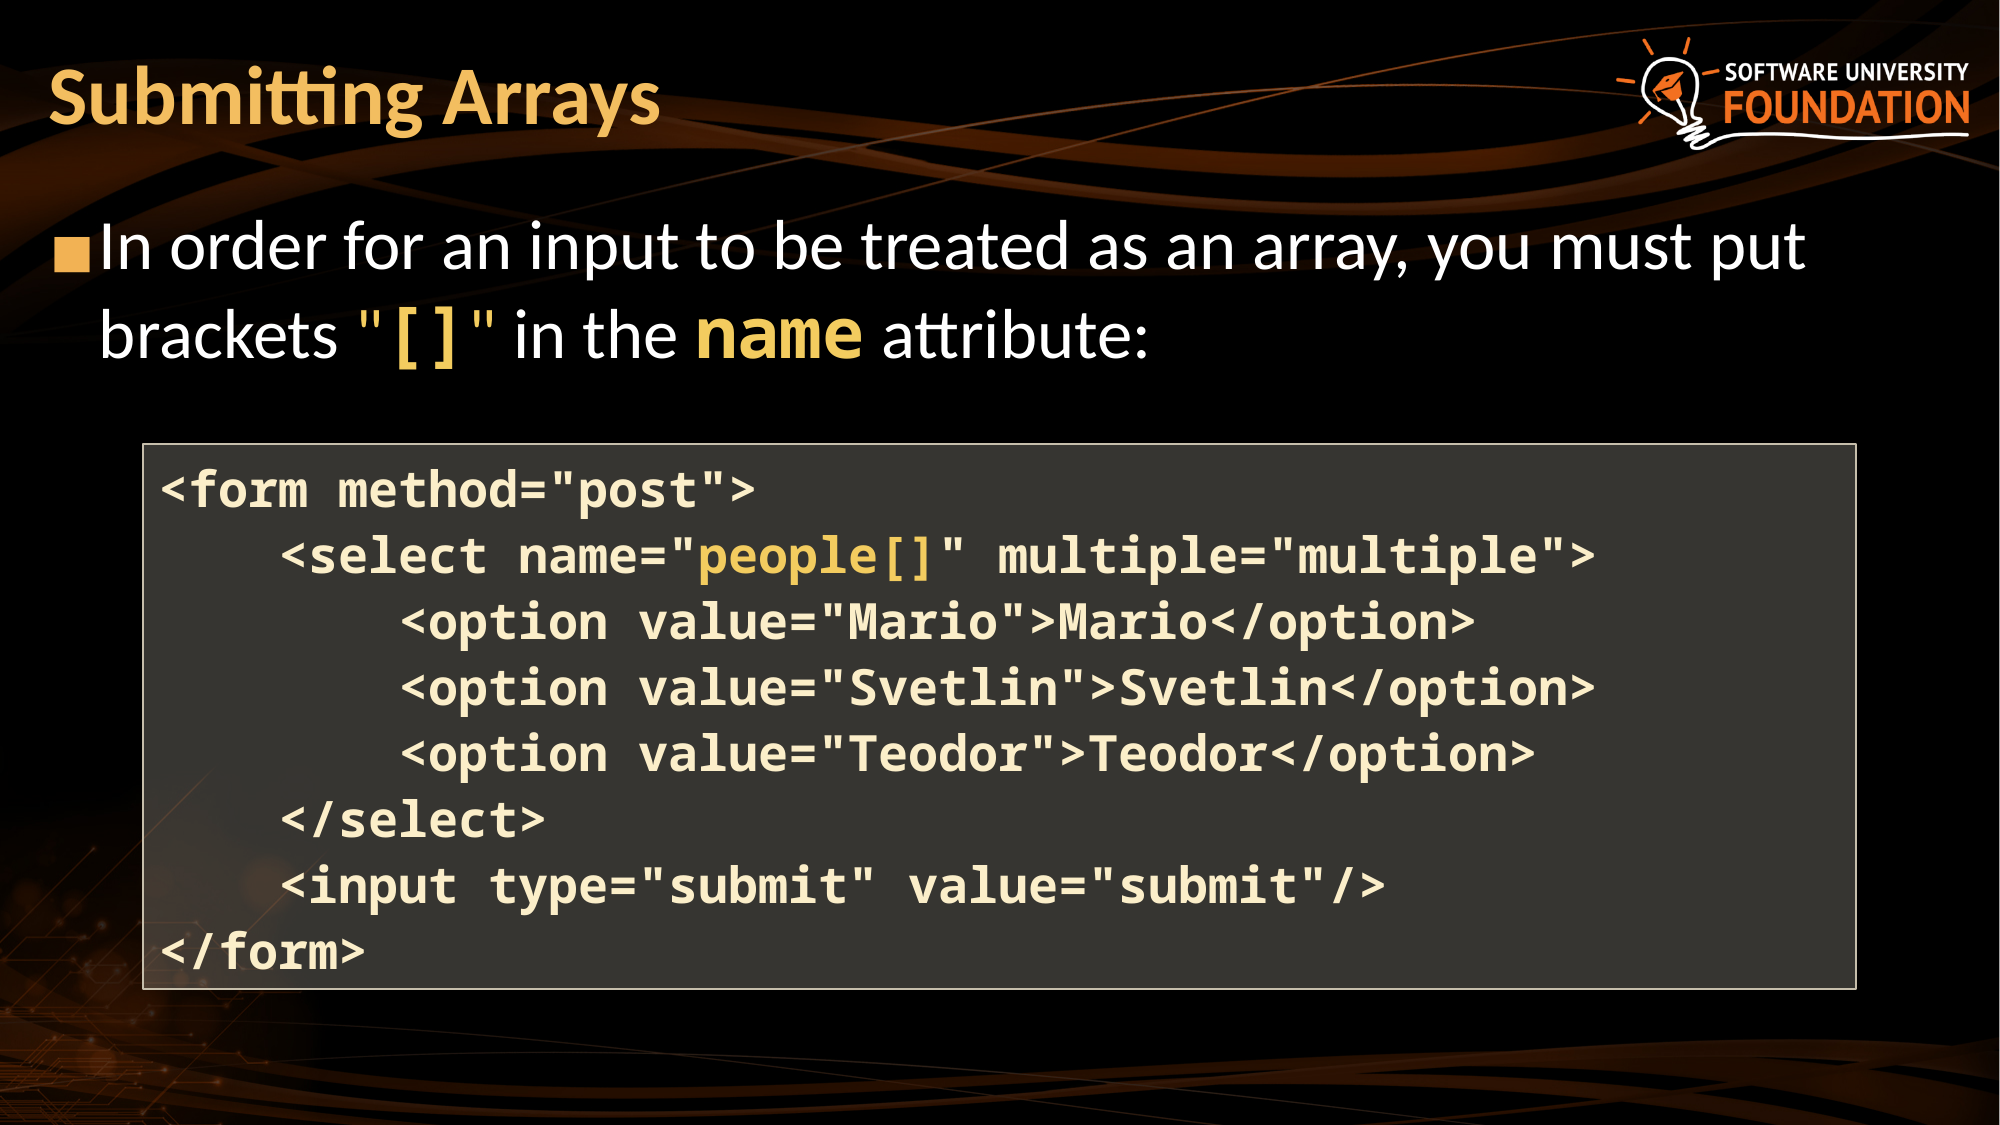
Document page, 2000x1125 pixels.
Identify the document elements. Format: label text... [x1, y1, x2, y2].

picture [0, 0, 2000, 1125]
title Submitting Arrays [30, 6, 1602, 189]
list In order for an input to be treated as an array, you must put brackets "[]" in the name attribute: [31, 188, 1968, 1103]
text_box <form method="post"> <select name="people[]" multiple="multiple"> <option value="Mario">Mario</option> <option value="Svetlin">Svetlin</option> <option value="Teodor">Teodor</option> </select> <input type="submit" value="submit"/> </form> [143, 444, 1857, 989]
